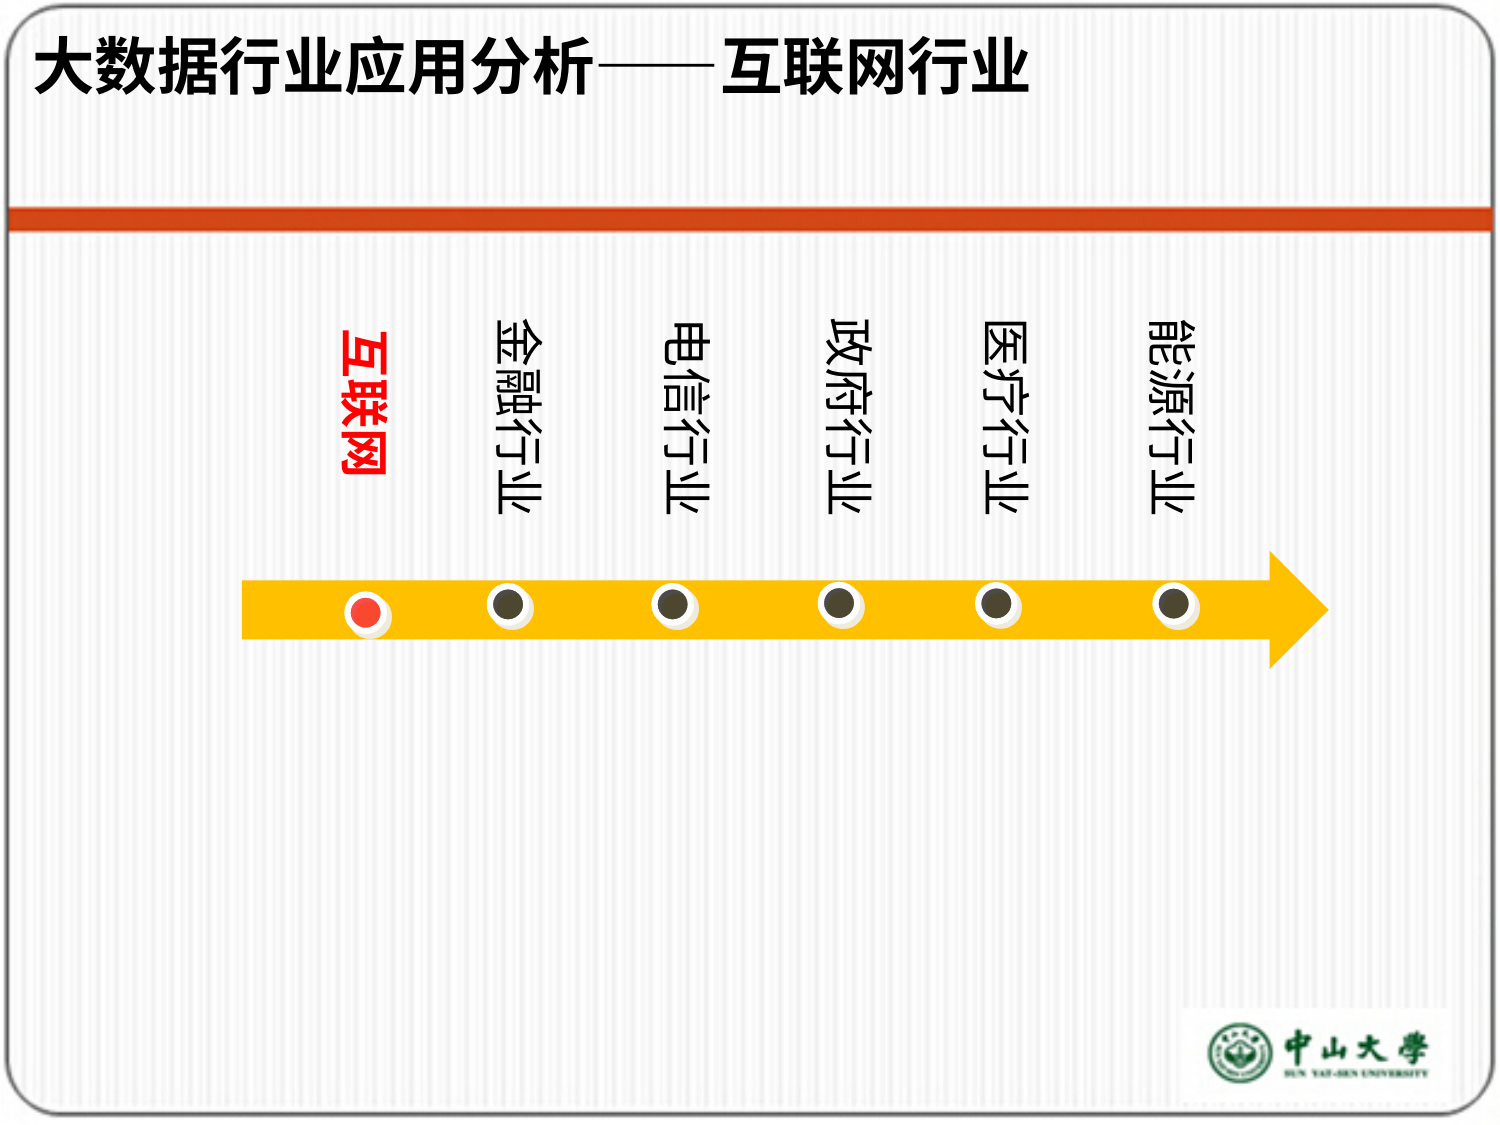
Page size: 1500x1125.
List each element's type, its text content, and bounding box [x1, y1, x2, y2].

text_box [347, 594, 384, 631]
text_box 互联网 [312, 314, 404, 563]
picture [0, 0, 1500, 1125]
text_box 医疗行业 [954, 302, 1046, 587]
text_box 政府行业 [797, 302, 888, 586]
text_box 能源行业 [1119, 302, 1211, 551]
text_box [643, 184, 768, 563]
text_box [820, 586, 858, 622]
text_box 电信行业 [635, 302, 727, 551]
text_box 金融行业 [466, 302, 558, 551]
text_box [1155, 585, 1192, 622]
text_box [978, 587, 1015, 622]
text_box [489, 586, 527, 623]
text_box [654, 586, 691, 623]
text_box 大数据行业应用分析——互联网行业 [17, 20, 1500, 138]
text_box [241, 550, 1329, 669]
